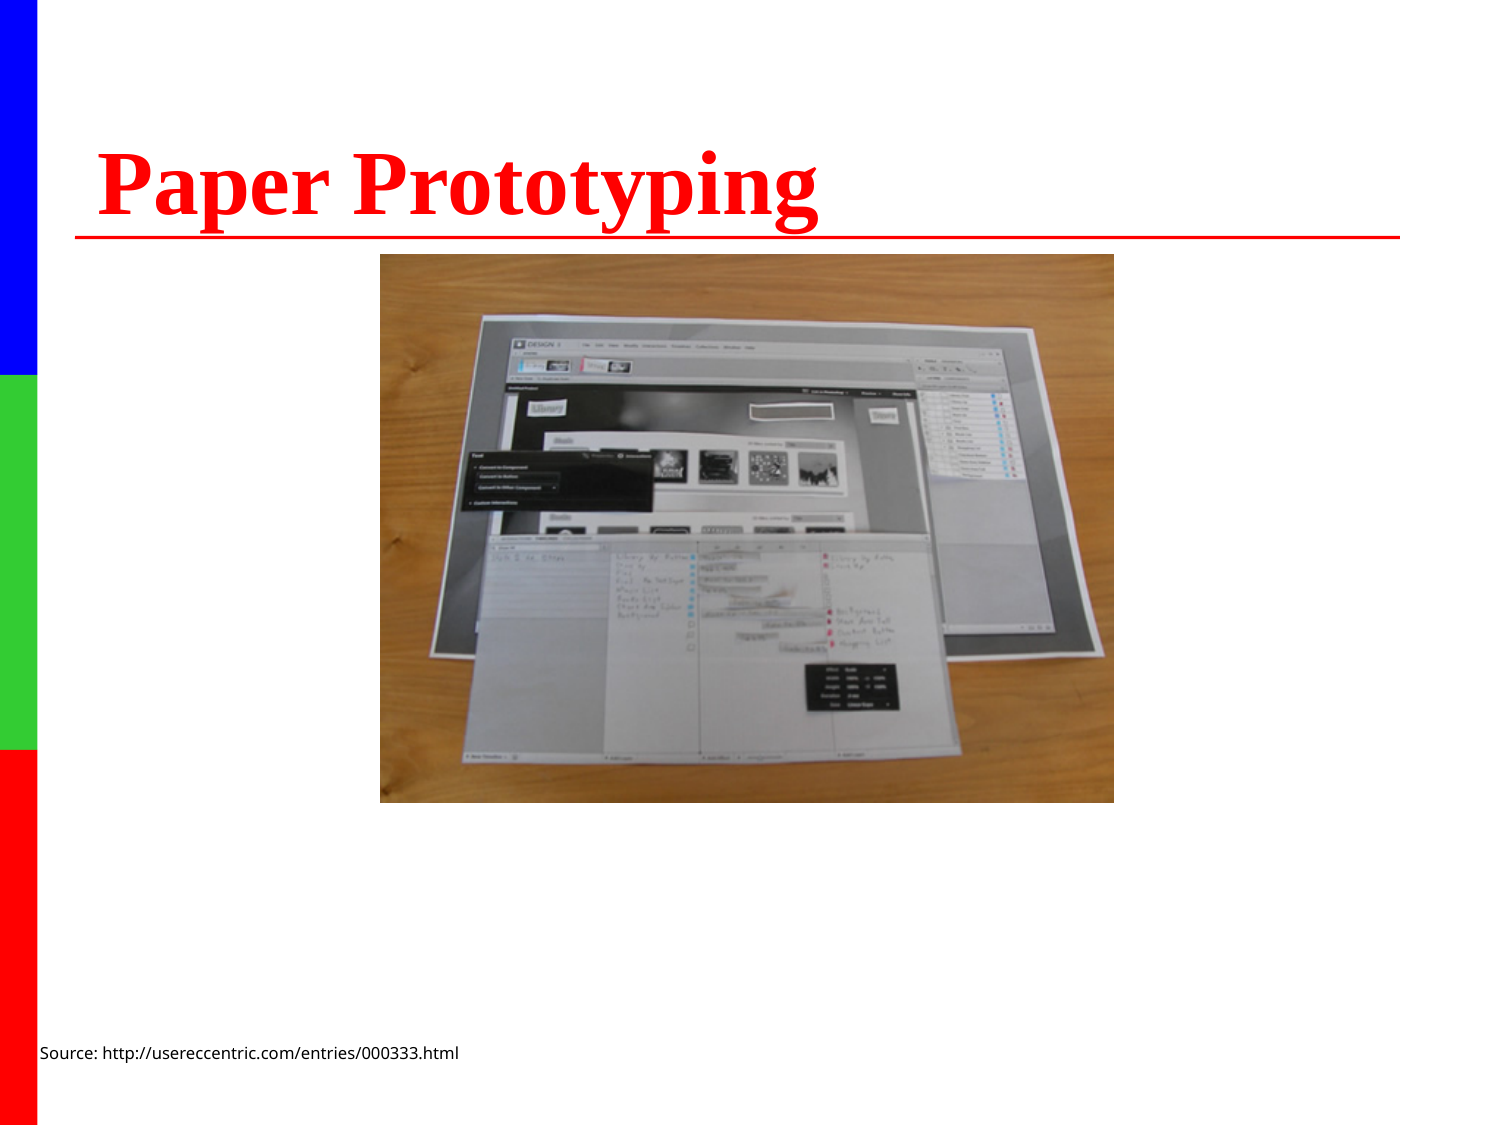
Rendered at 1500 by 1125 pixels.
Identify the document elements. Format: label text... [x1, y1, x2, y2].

title Paper Prototyping [74, 45, 1426, 233]
text_box Source: http://usereccentric.com/entries/000333.html [29, 1037, 703, 1068]
picture [380, 254, 1114, 803]
